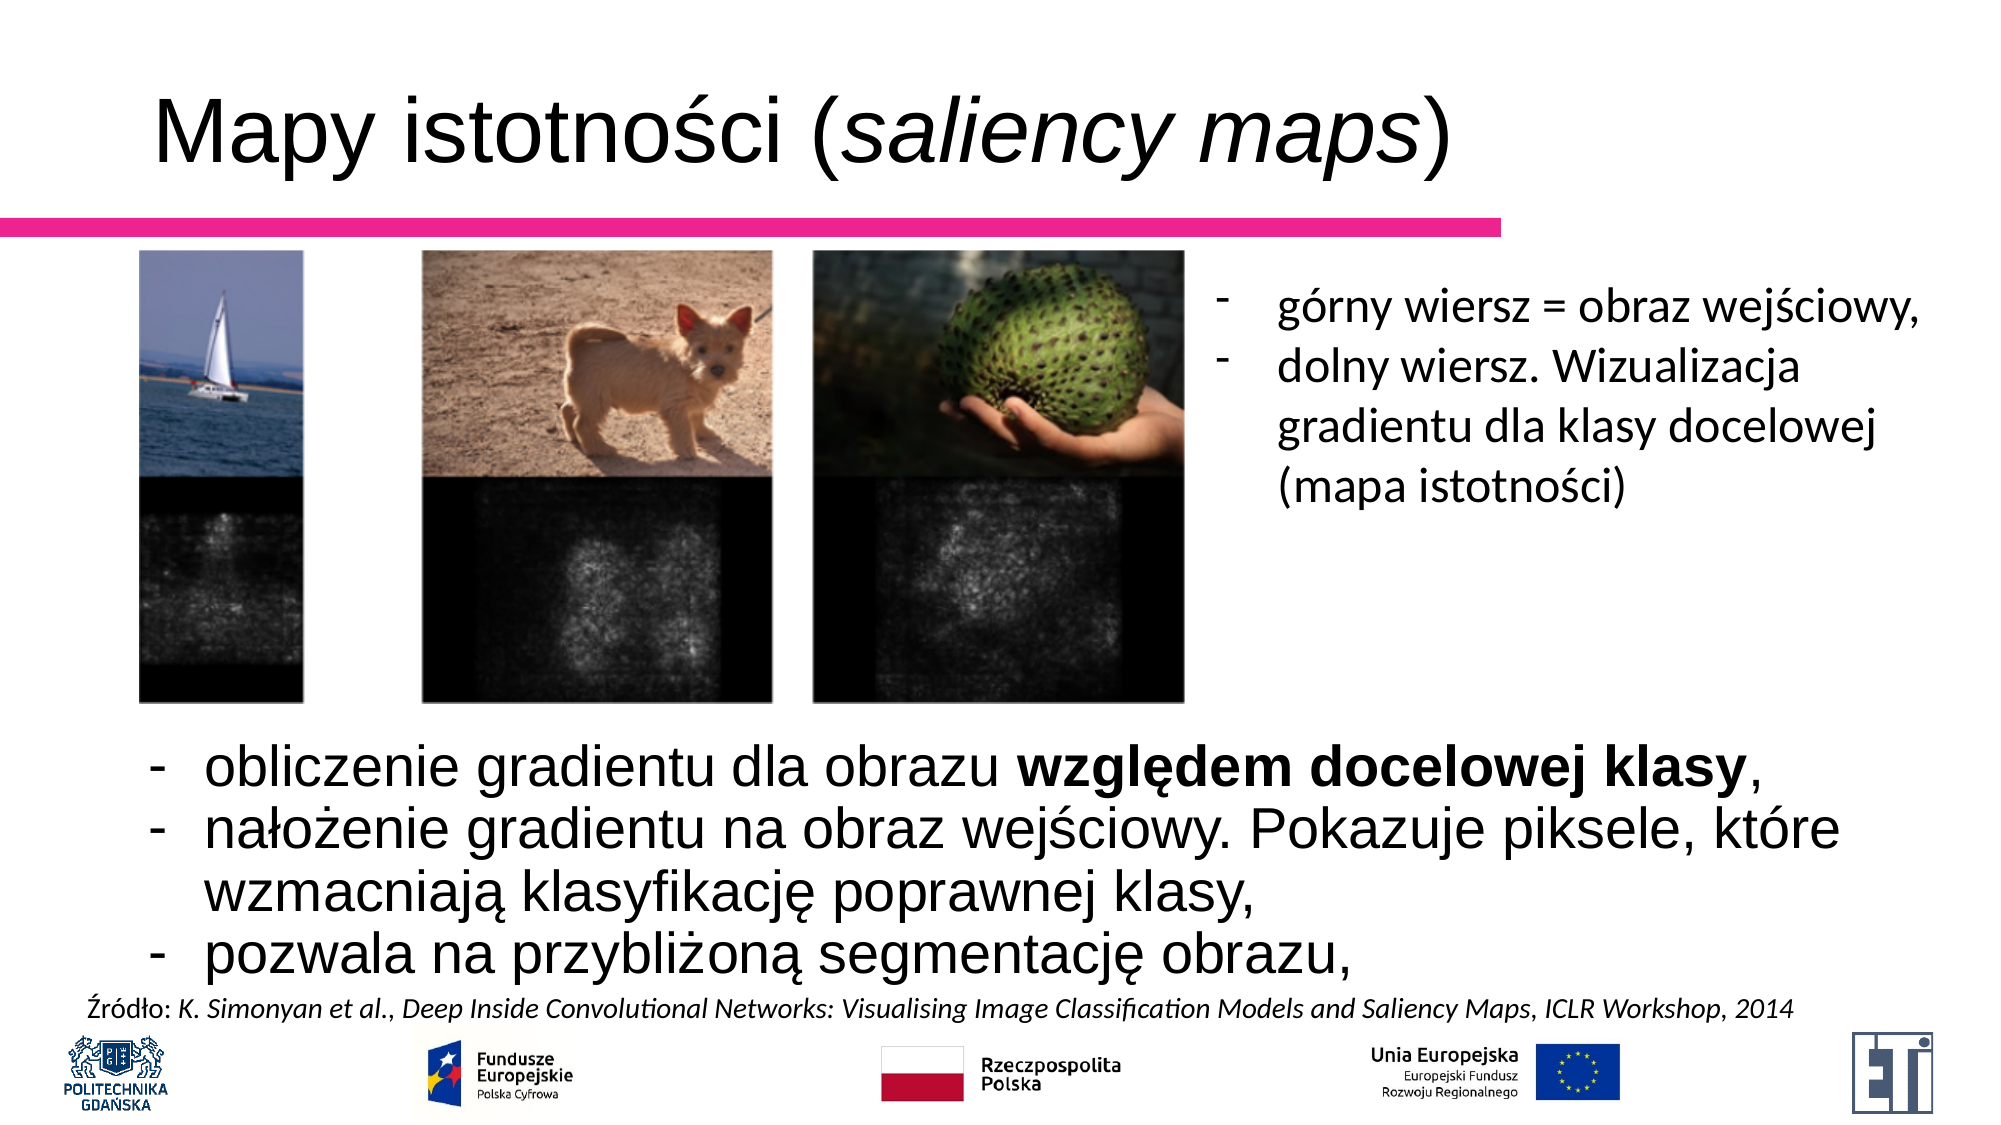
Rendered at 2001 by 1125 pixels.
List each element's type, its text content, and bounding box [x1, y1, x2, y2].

picture [139, 249, 1188, 705]
picture [1852, 1032, 1934, 1114]
list obliczenie gradientu dla obrazu względem docelowej klasy, nałożenie gradientu na obraz wejściowy. Pokazuje piksele, które wzmacniają klasyfikację poprawnej klasy, pozwala na przybliżoną segmentację obrazu, [115, 729, 1957, 996]
picture [862, 1040, 1138, 1119]
picture [411, 1040, 589, 1123]
text_box górny wiersz = obraz wejściowy, dolny wiersz. Wizualizacja gradientu dla klasy docelowej (mapa istotności) [1192, 257, 1970, 528]
text_box Źródło: K. Simonyan et al., Deep Inside Convolutional Networks: Visualising Image Classification Models and Saliency Maps, ICLR Workshop, 2014 [71, 974, 1884, 1040]
picture [36, 1016, 196, 1125]
picture [1353, 1040, 1638, 1118]
title Mapy istotności (saliency maps) [137, 59, 1863, 206]
